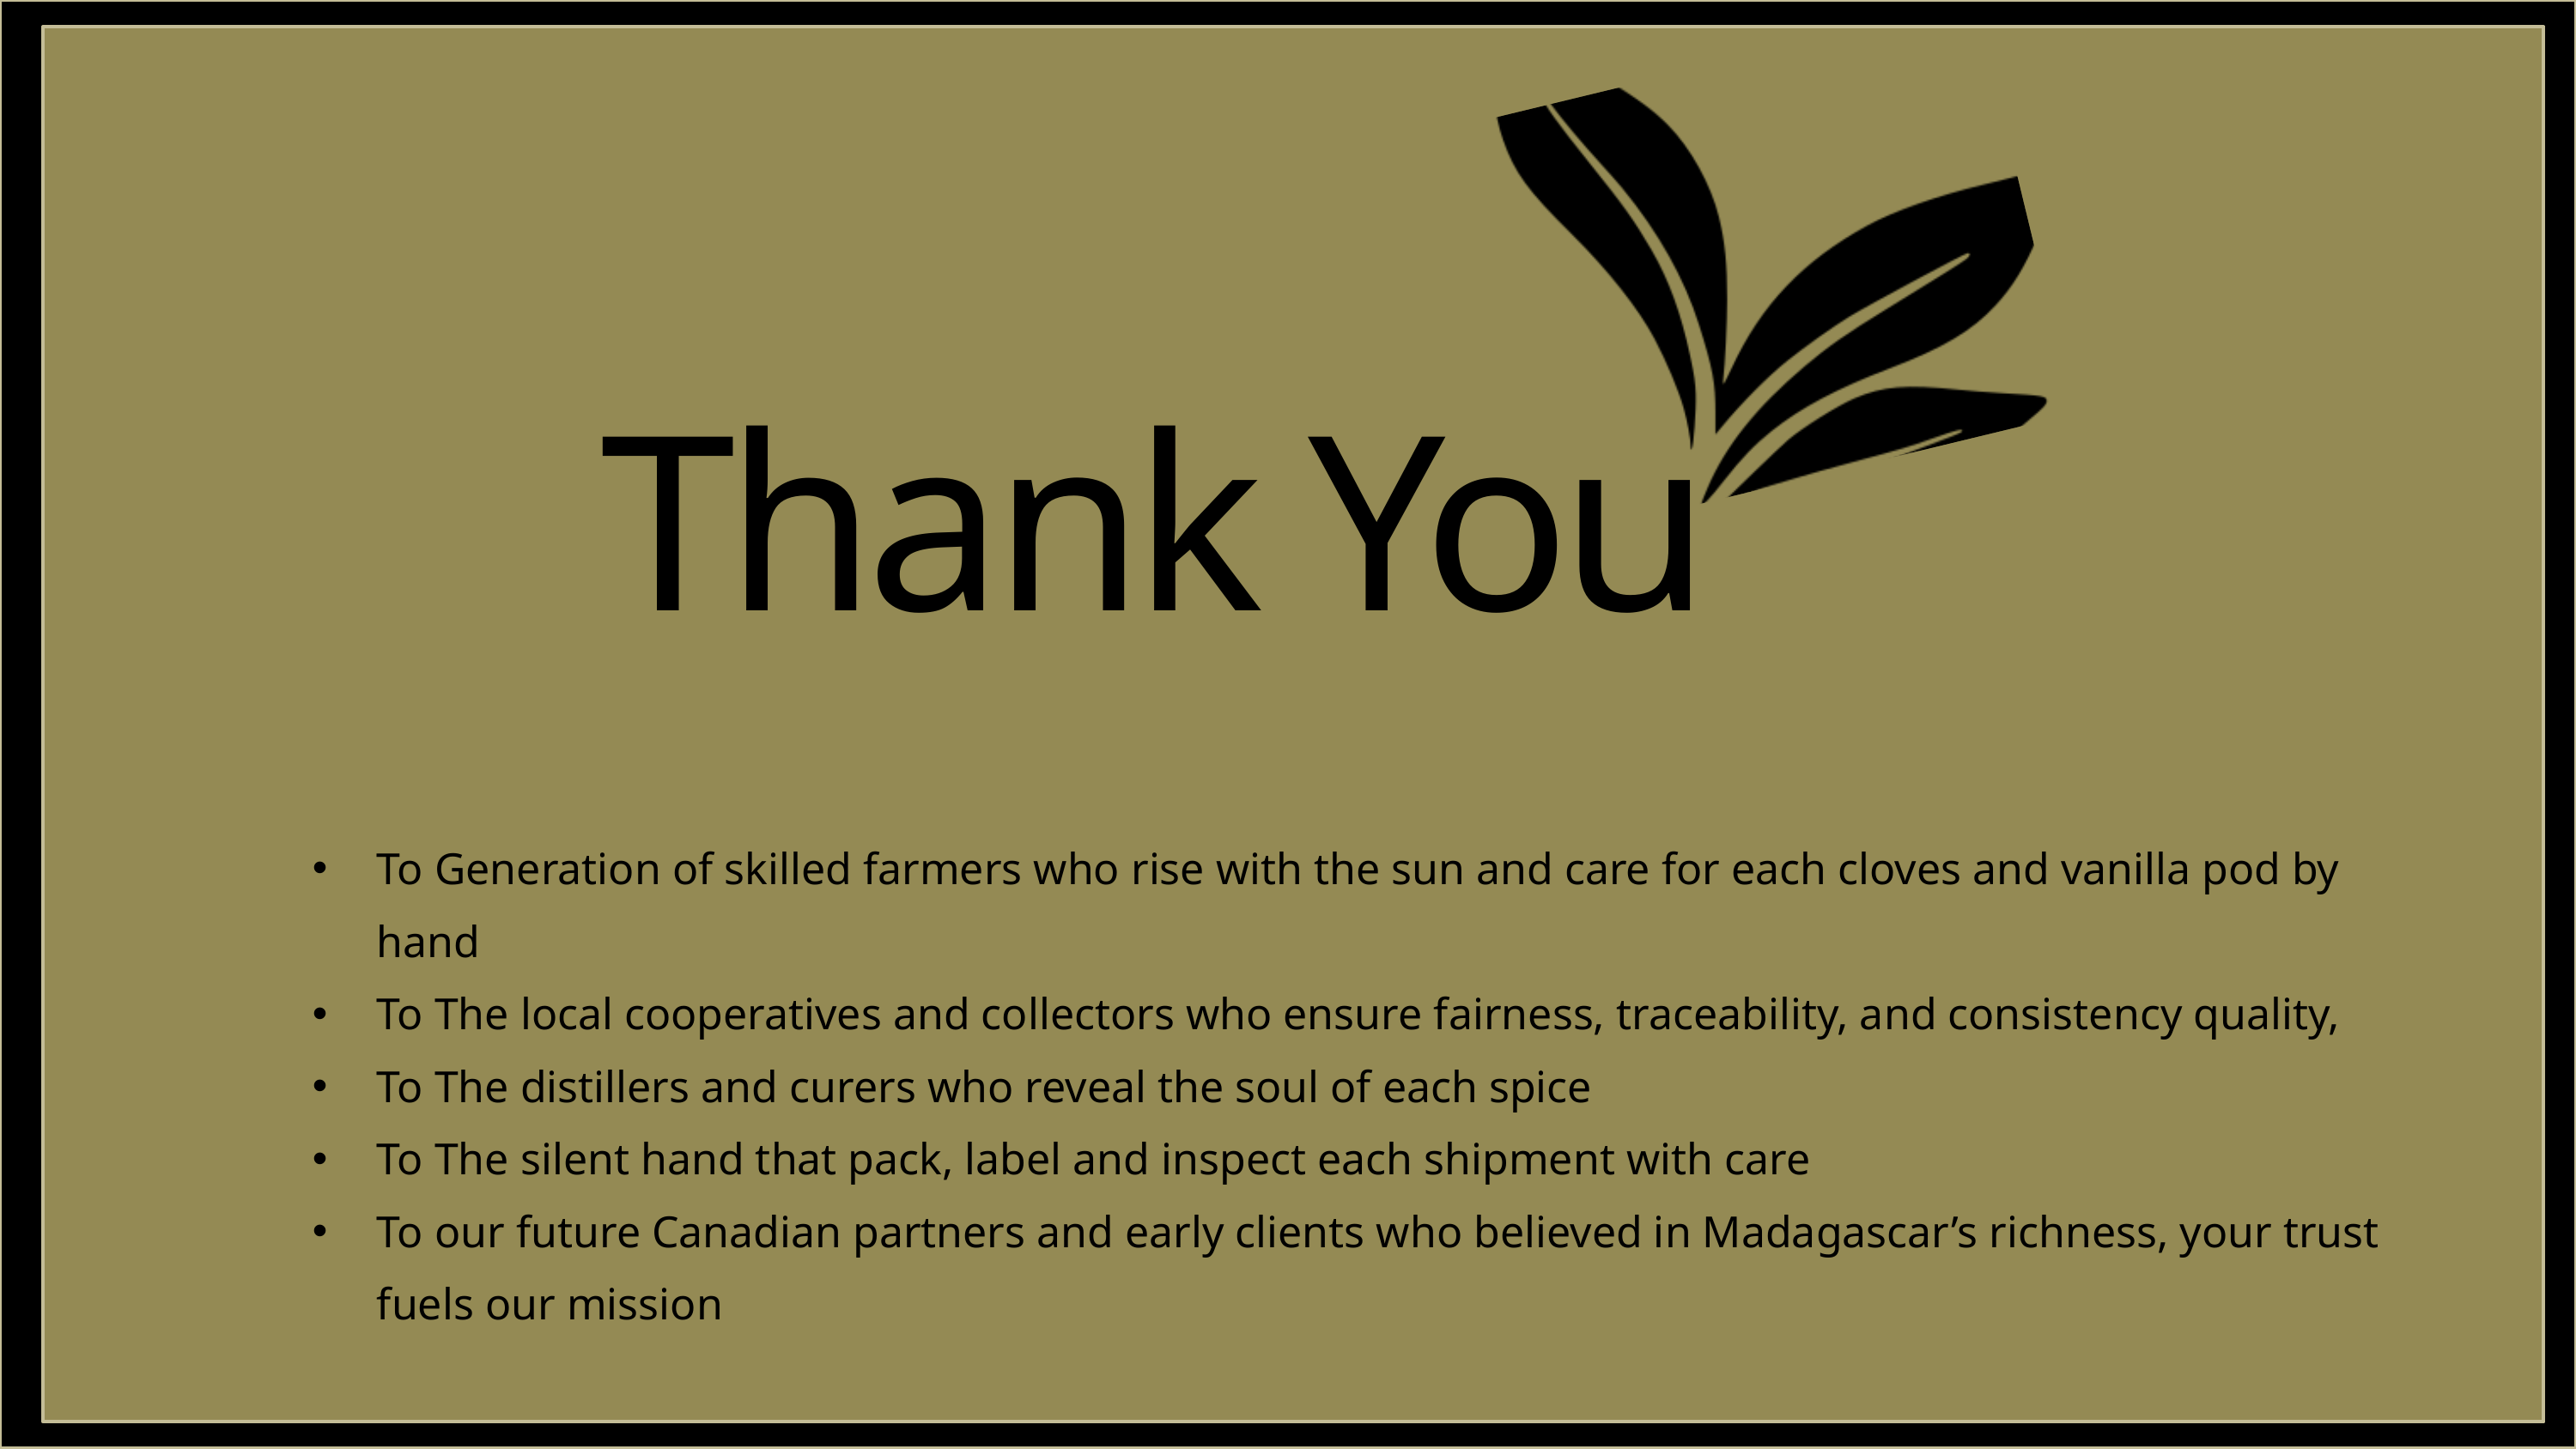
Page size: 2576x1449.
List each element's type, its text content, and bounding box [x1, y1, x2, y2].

text_box [41, 25, 2545, 1423]
text_box [0, 0, 2576, 1449]
text_box [1492, 1, 2075, 530]
text_box To Generation of skilled farmers who rise with the sun and care for each cloves and vanilla pod by hand To The local cooperatives and collectors who ensure fairness, traceability, and consistency quality, To The distillers and curers who reveal the soul of each spice To The silent hand that pack, label and inspect each shipment with care To our future Canadian partners and early clients who believed in Madagascar’s richness, your trust fuels our mission [268, 821, 2404, 1402]
text_box Thank You [600, 367, 1862, 660]
